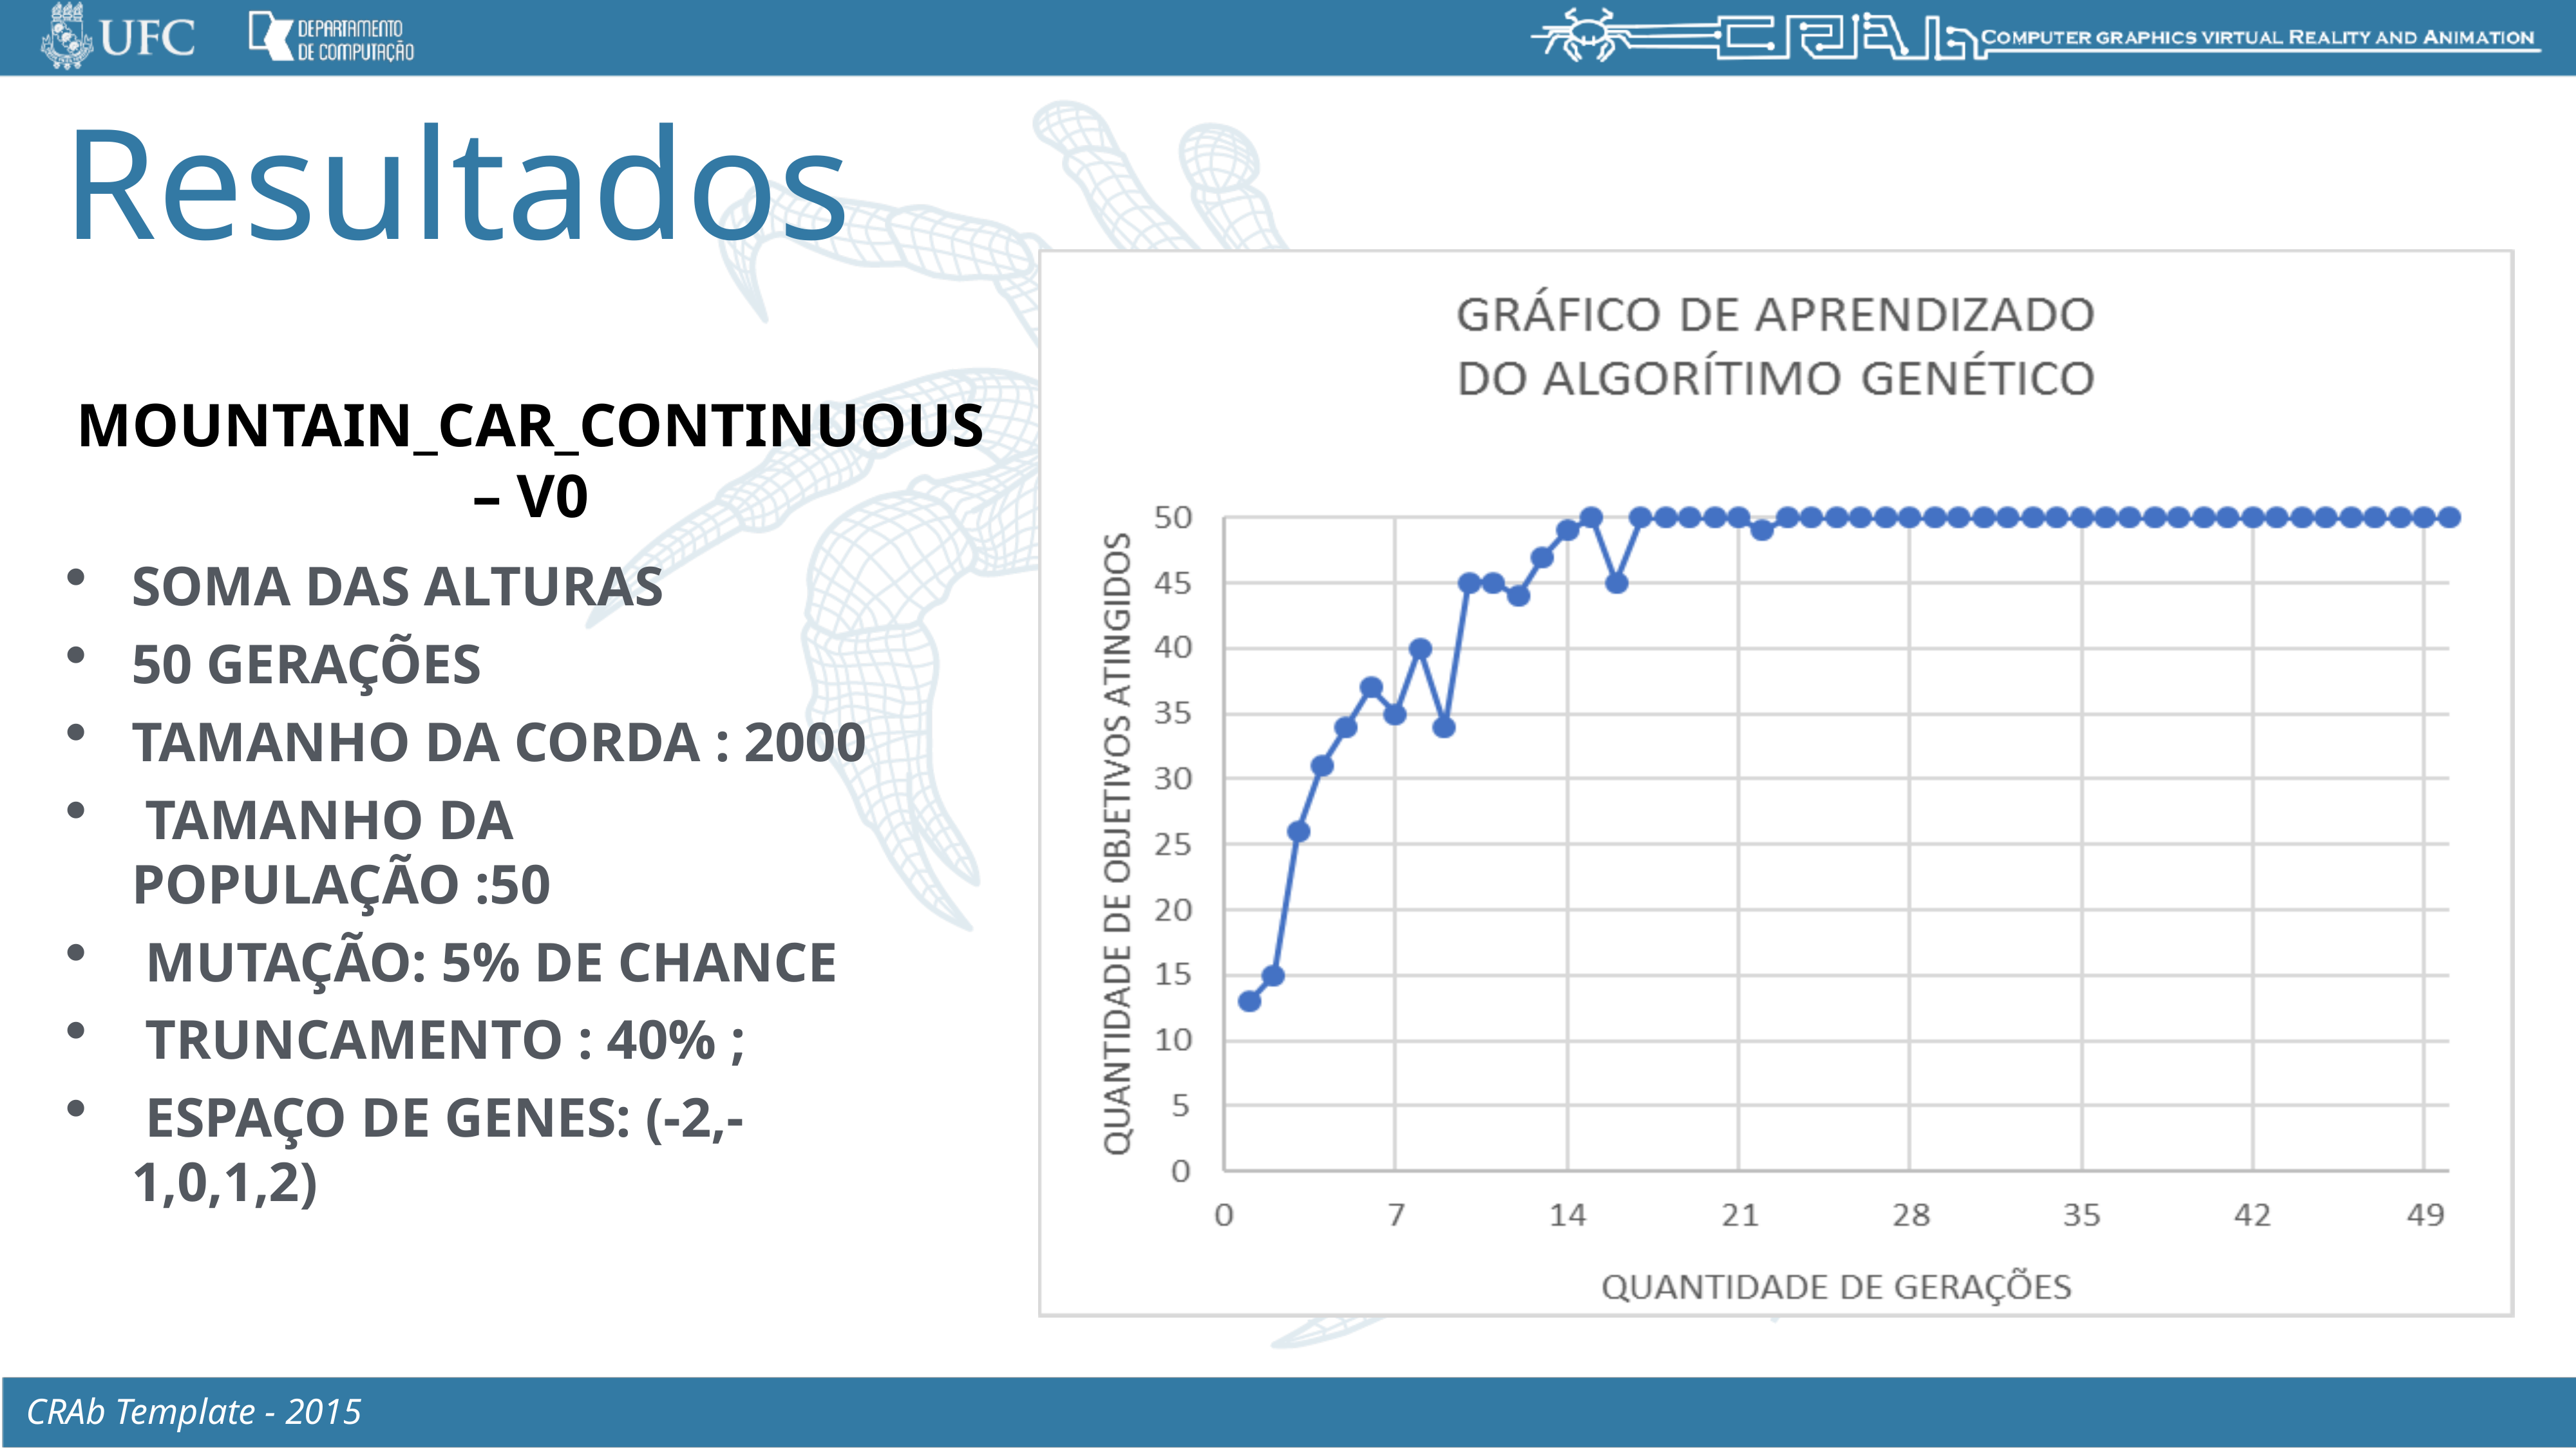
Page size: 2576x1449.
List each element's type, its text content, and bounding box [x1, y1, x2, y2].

list SOMA DAS ALTURAS 50 GERAÇÕES TAMANHO DA CORDA : 2000 TAMANHO DA POPULAÇÃO :50 MUTAÇÃO: 5% DE CHANCE TRUNCAMENTO : 40% ; ESPAÇO DE GENES: (-2,-1,0,1,2) [62, 552, 888, 1121]
title Resultados [62, 86, 2466, 413]
picture [0, 0, 2576, 1449]
text_box MOUNTAIN_CAR_CONTINUOUS – V0 [62, 379, 999, 538]
